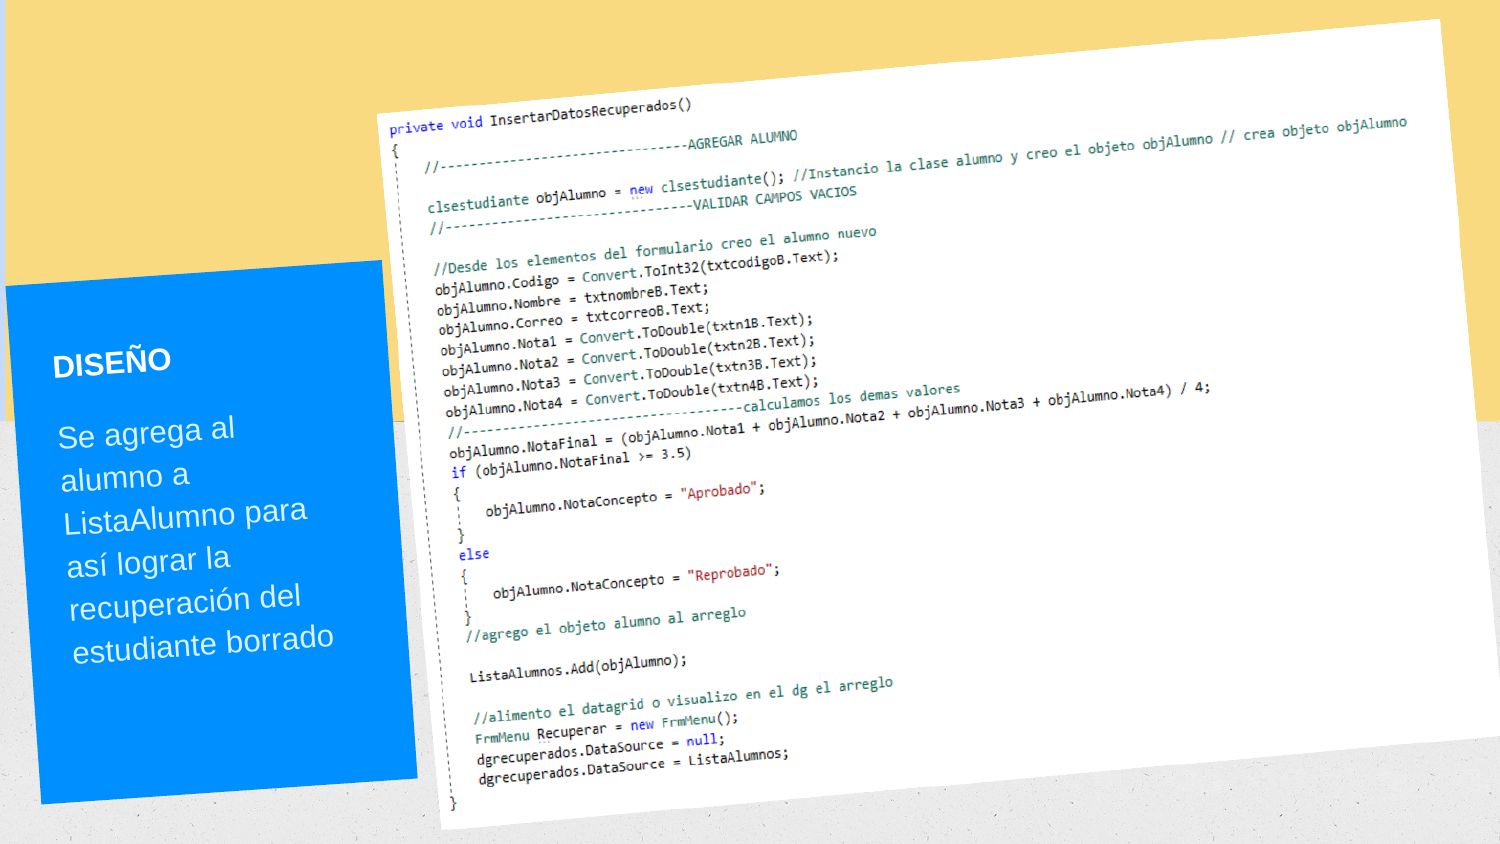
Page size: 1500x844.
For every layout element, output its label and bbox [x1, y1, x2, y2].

picture [0, 19, 1500, 844]
text_box [5, 0, 1500, 420]
text_box [5, 259, 419, 805]
text_box [0, 0, 5, 264]
